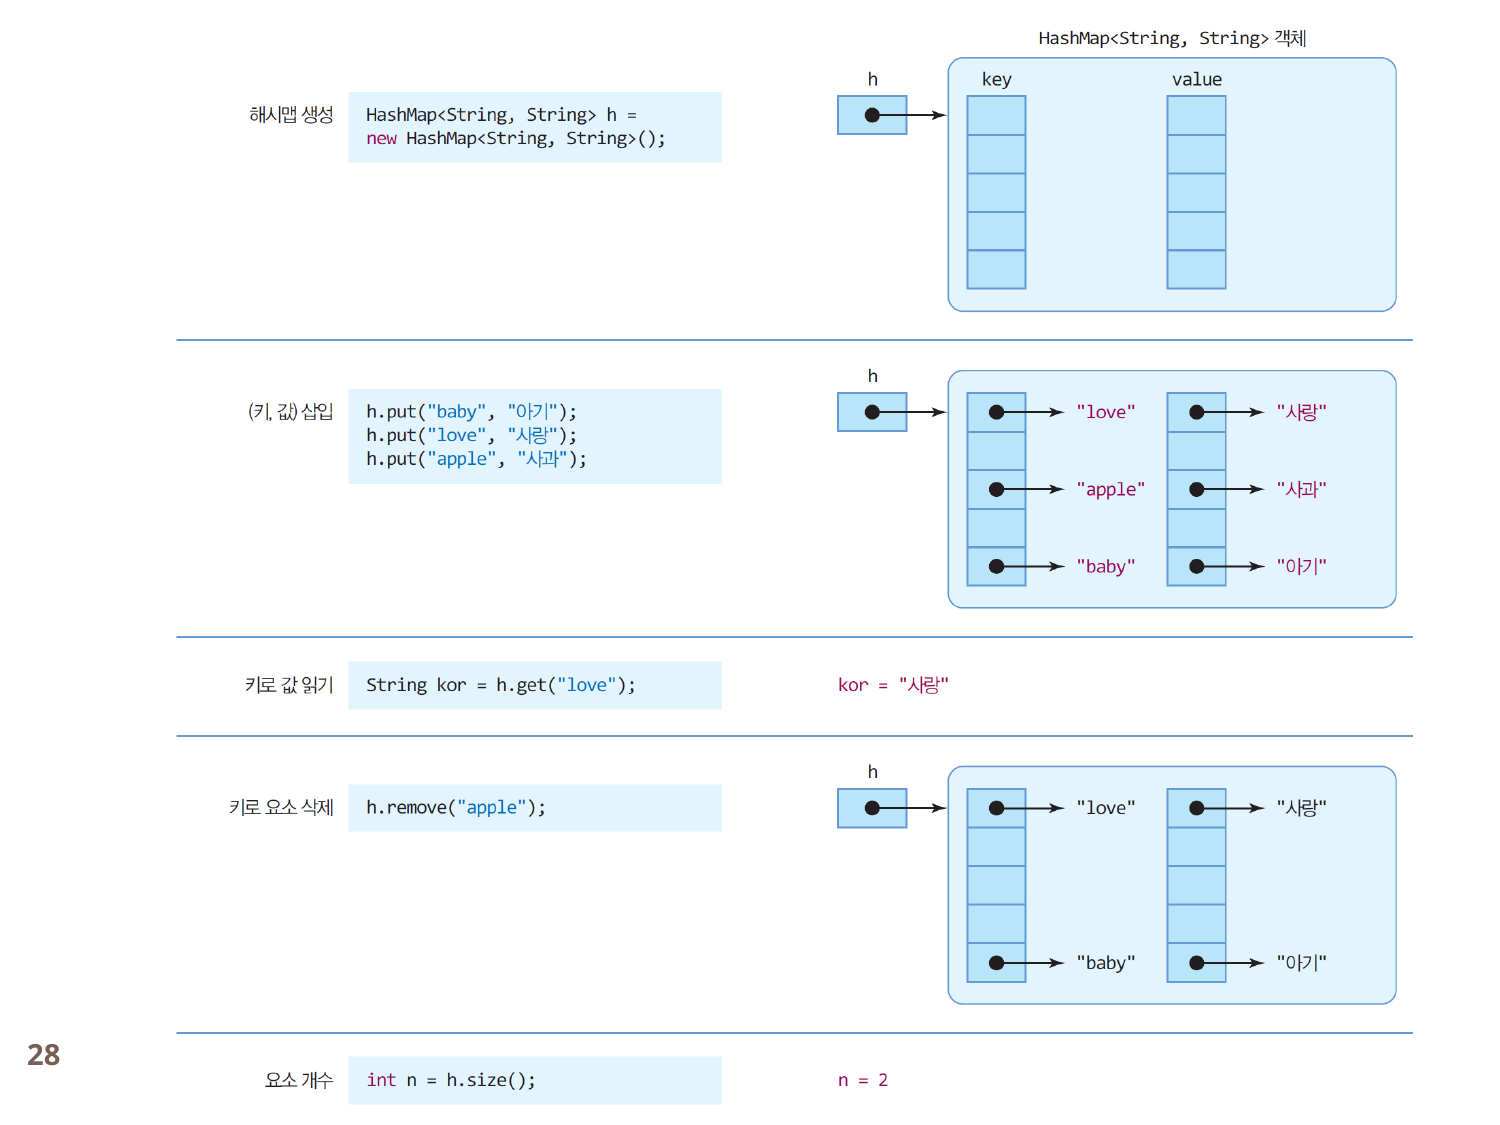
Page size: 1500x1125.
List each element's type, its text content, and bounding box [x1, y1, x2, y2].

picture [170, 18, 1431, 1108]
slide_number 28 [0, 1025, 88, 1088]
